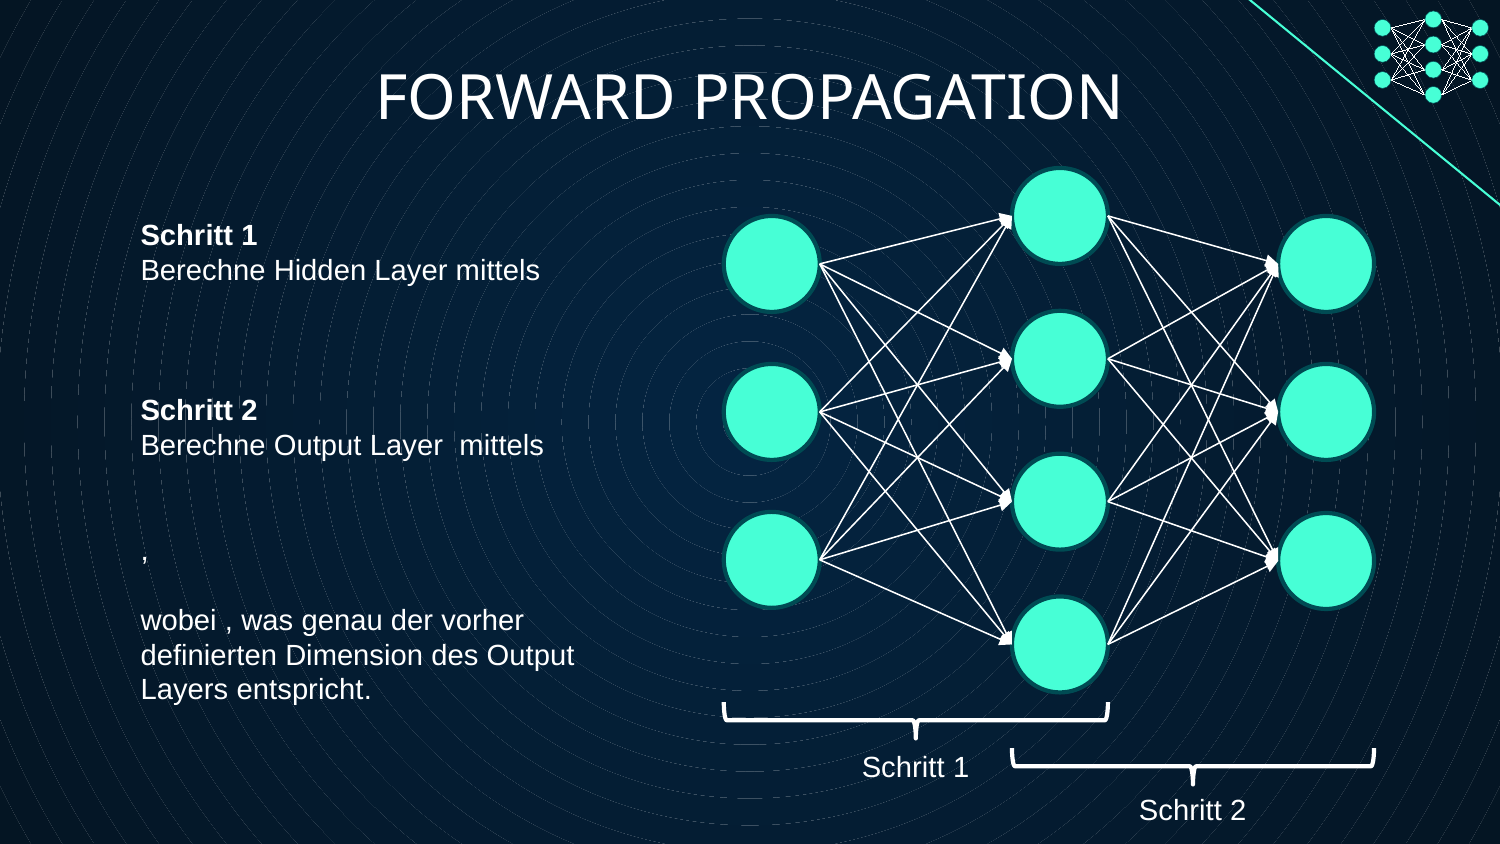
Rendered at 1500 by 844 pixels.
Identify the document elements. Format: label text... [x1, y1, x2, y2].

text_box Schritt 2 [1124, 783, 1262, 834]
text_box [1246, 0, 1500, 208]
text_box [1011, 748, 1375, 783]
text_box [1373, 10, 1489, 104]
text_box Schritt 1 [847, 740, 985, 791]
title FORWARD PROPAGATION [51, 54, 1425, 148]
text_box [723, 702, 1109, 740]
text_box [723, 167, 1375, 693]
